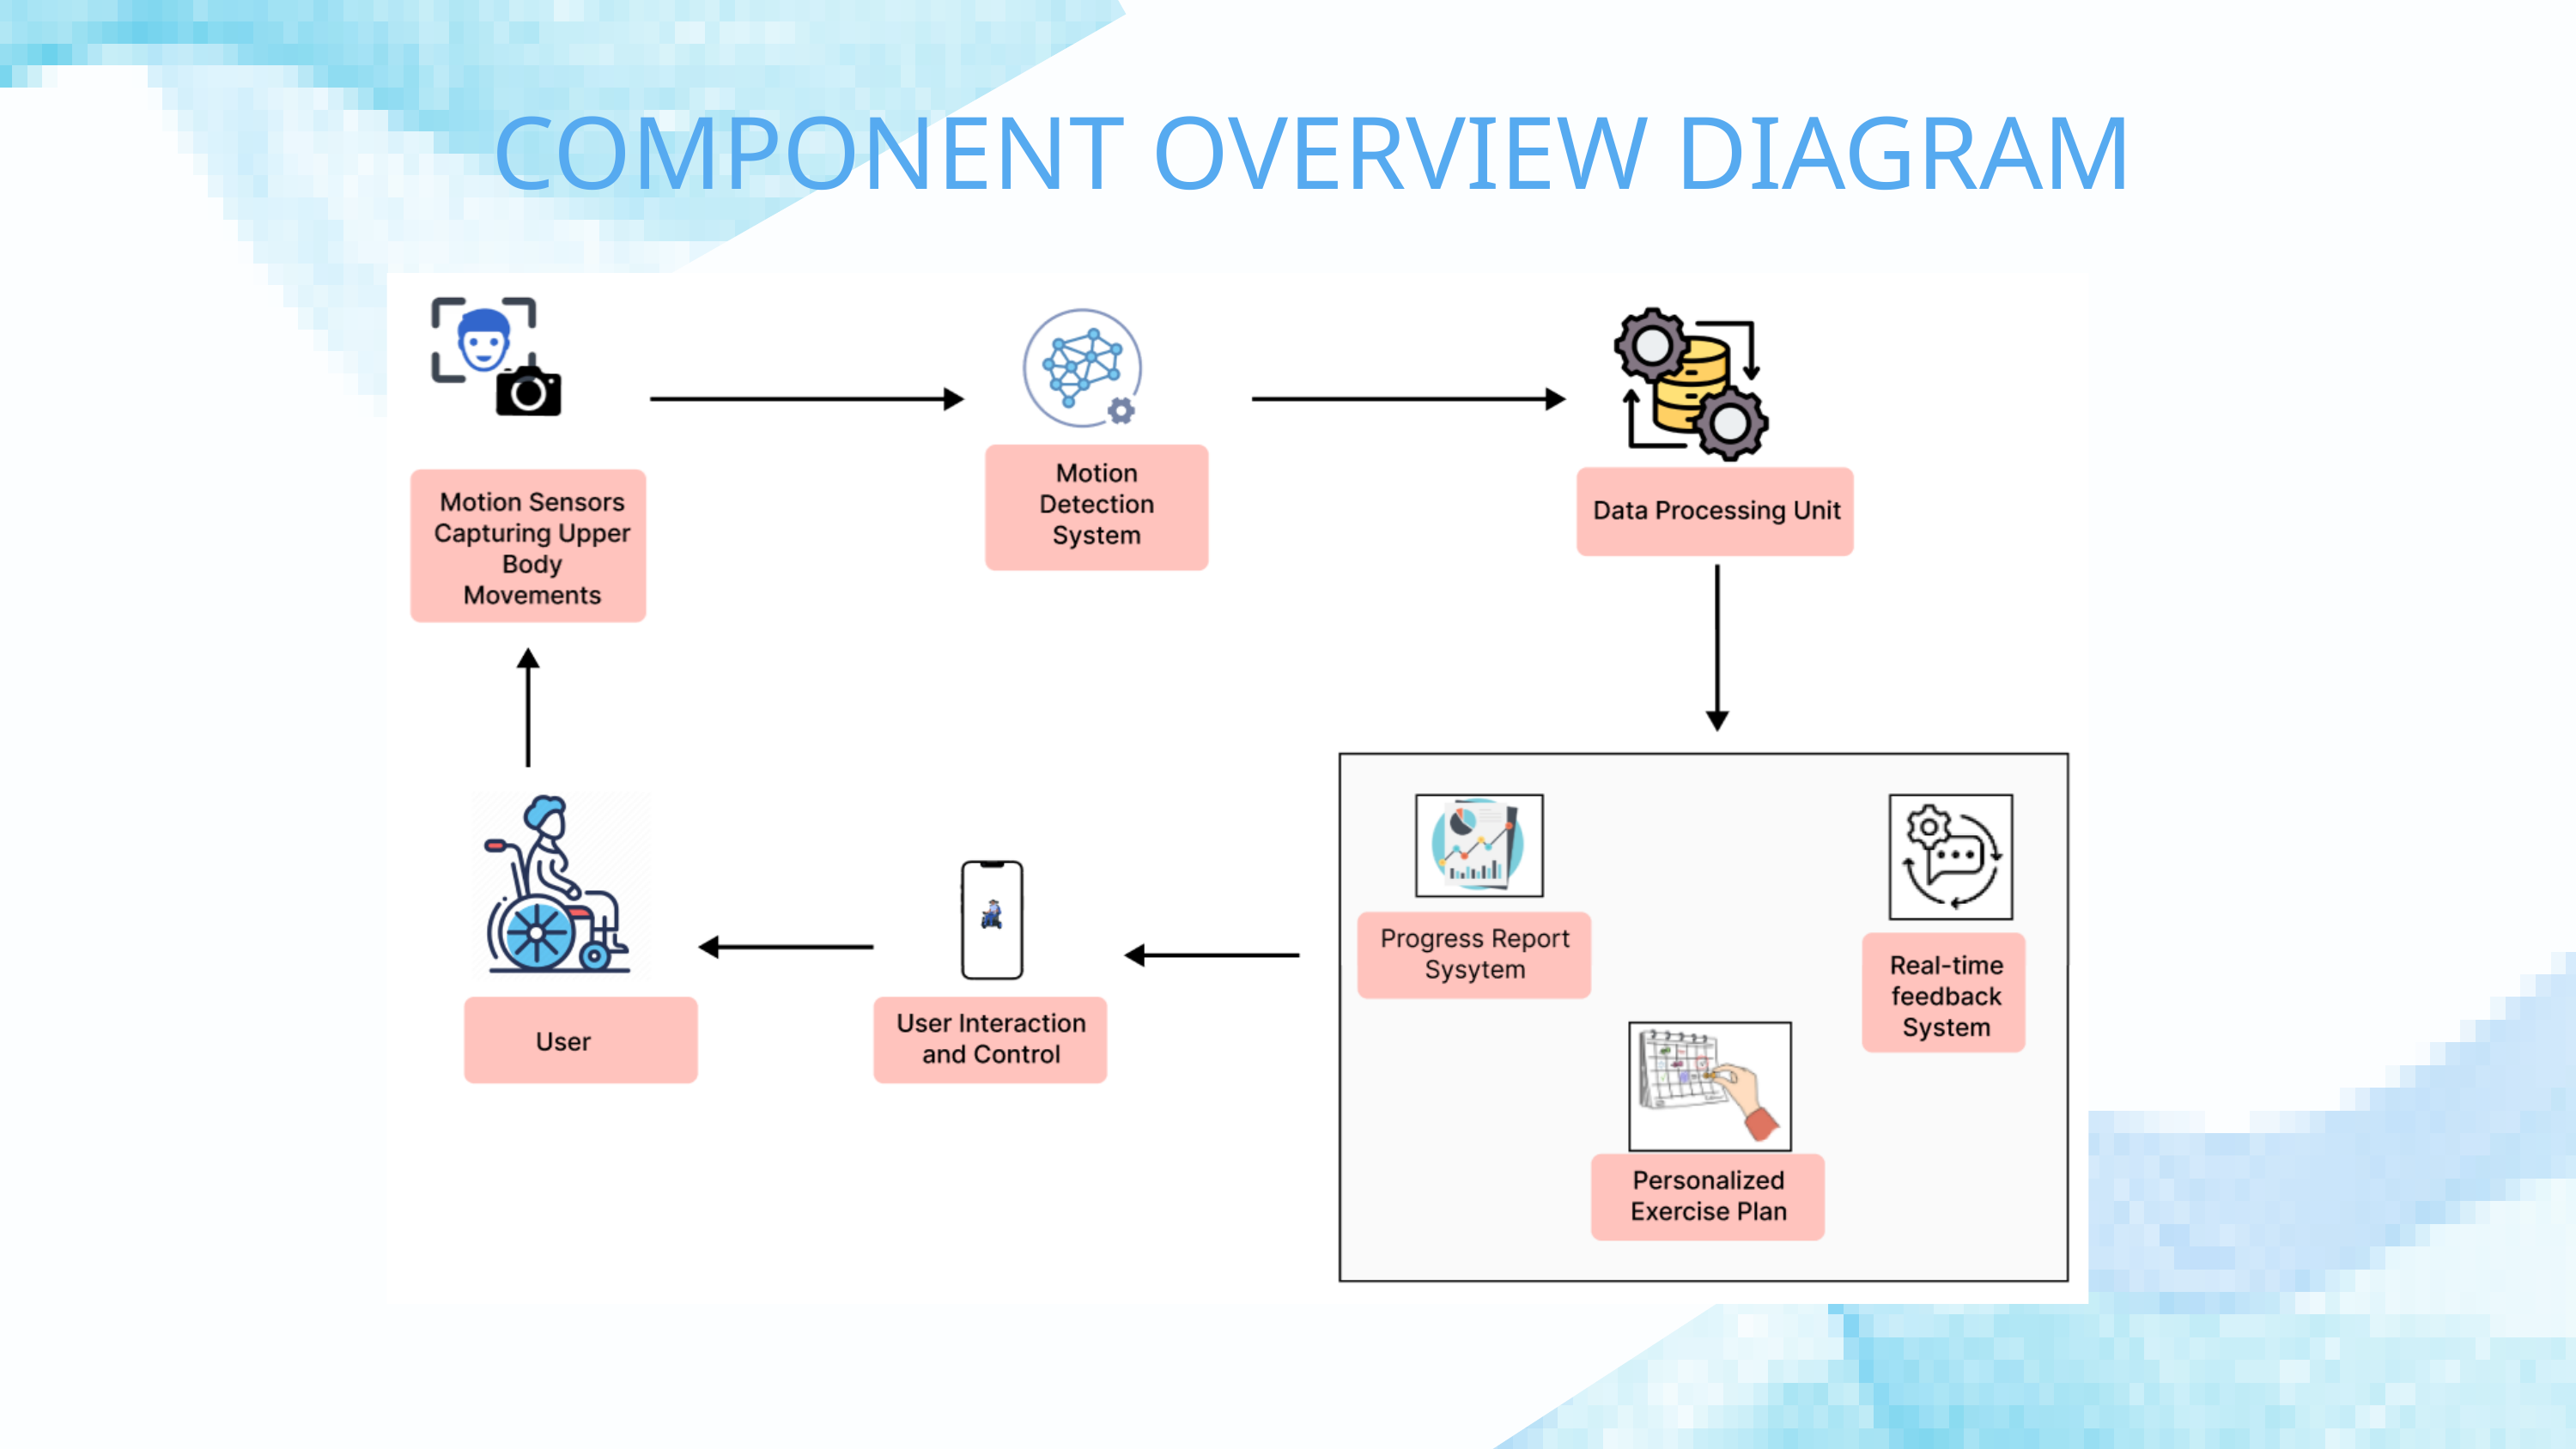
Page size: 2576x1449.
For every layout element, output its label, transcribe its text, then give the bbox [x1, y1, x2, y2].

text_box [1492, 793, 2576, 1449]
text_box [0, 0, 1127, 615]
text_box COMPONENT OVERVIEW DIAGRAM [491, 69, 2543, 209]
text_box [386, 273, 2089, 1304]
